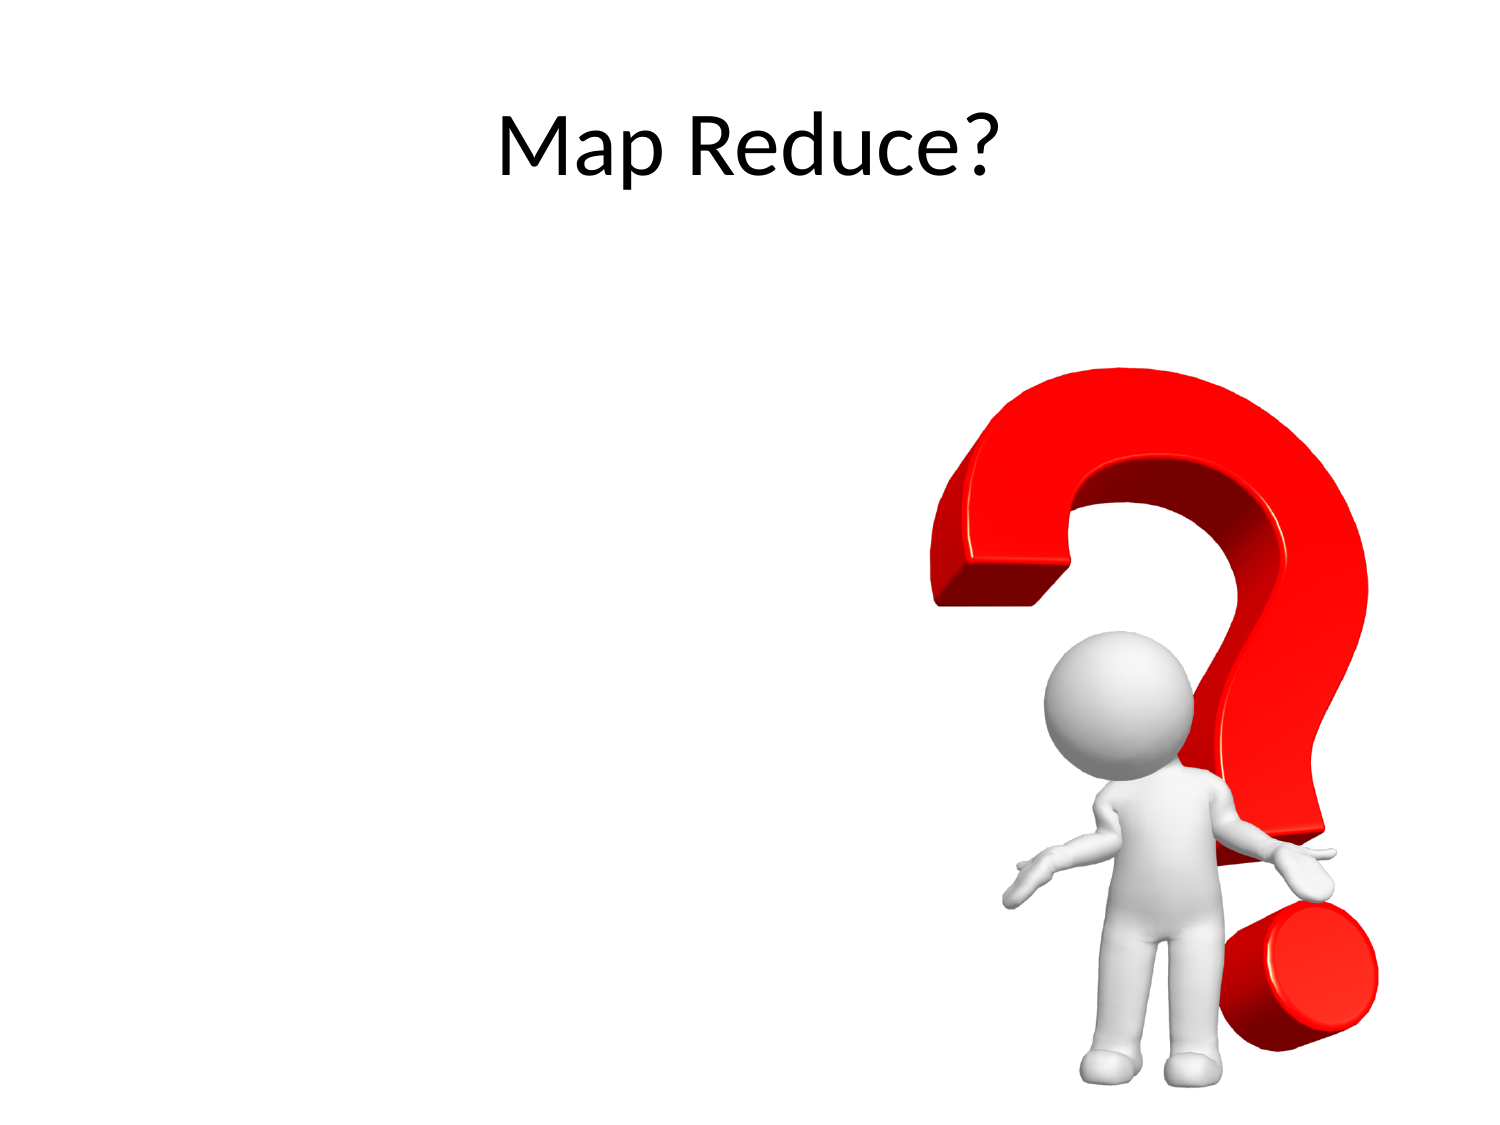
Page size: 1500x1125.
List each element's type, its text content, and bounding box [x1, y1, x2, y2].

title Map Reduce? [75, 45, 1425, 233]
picture [804, 349, 1500, 1093]
